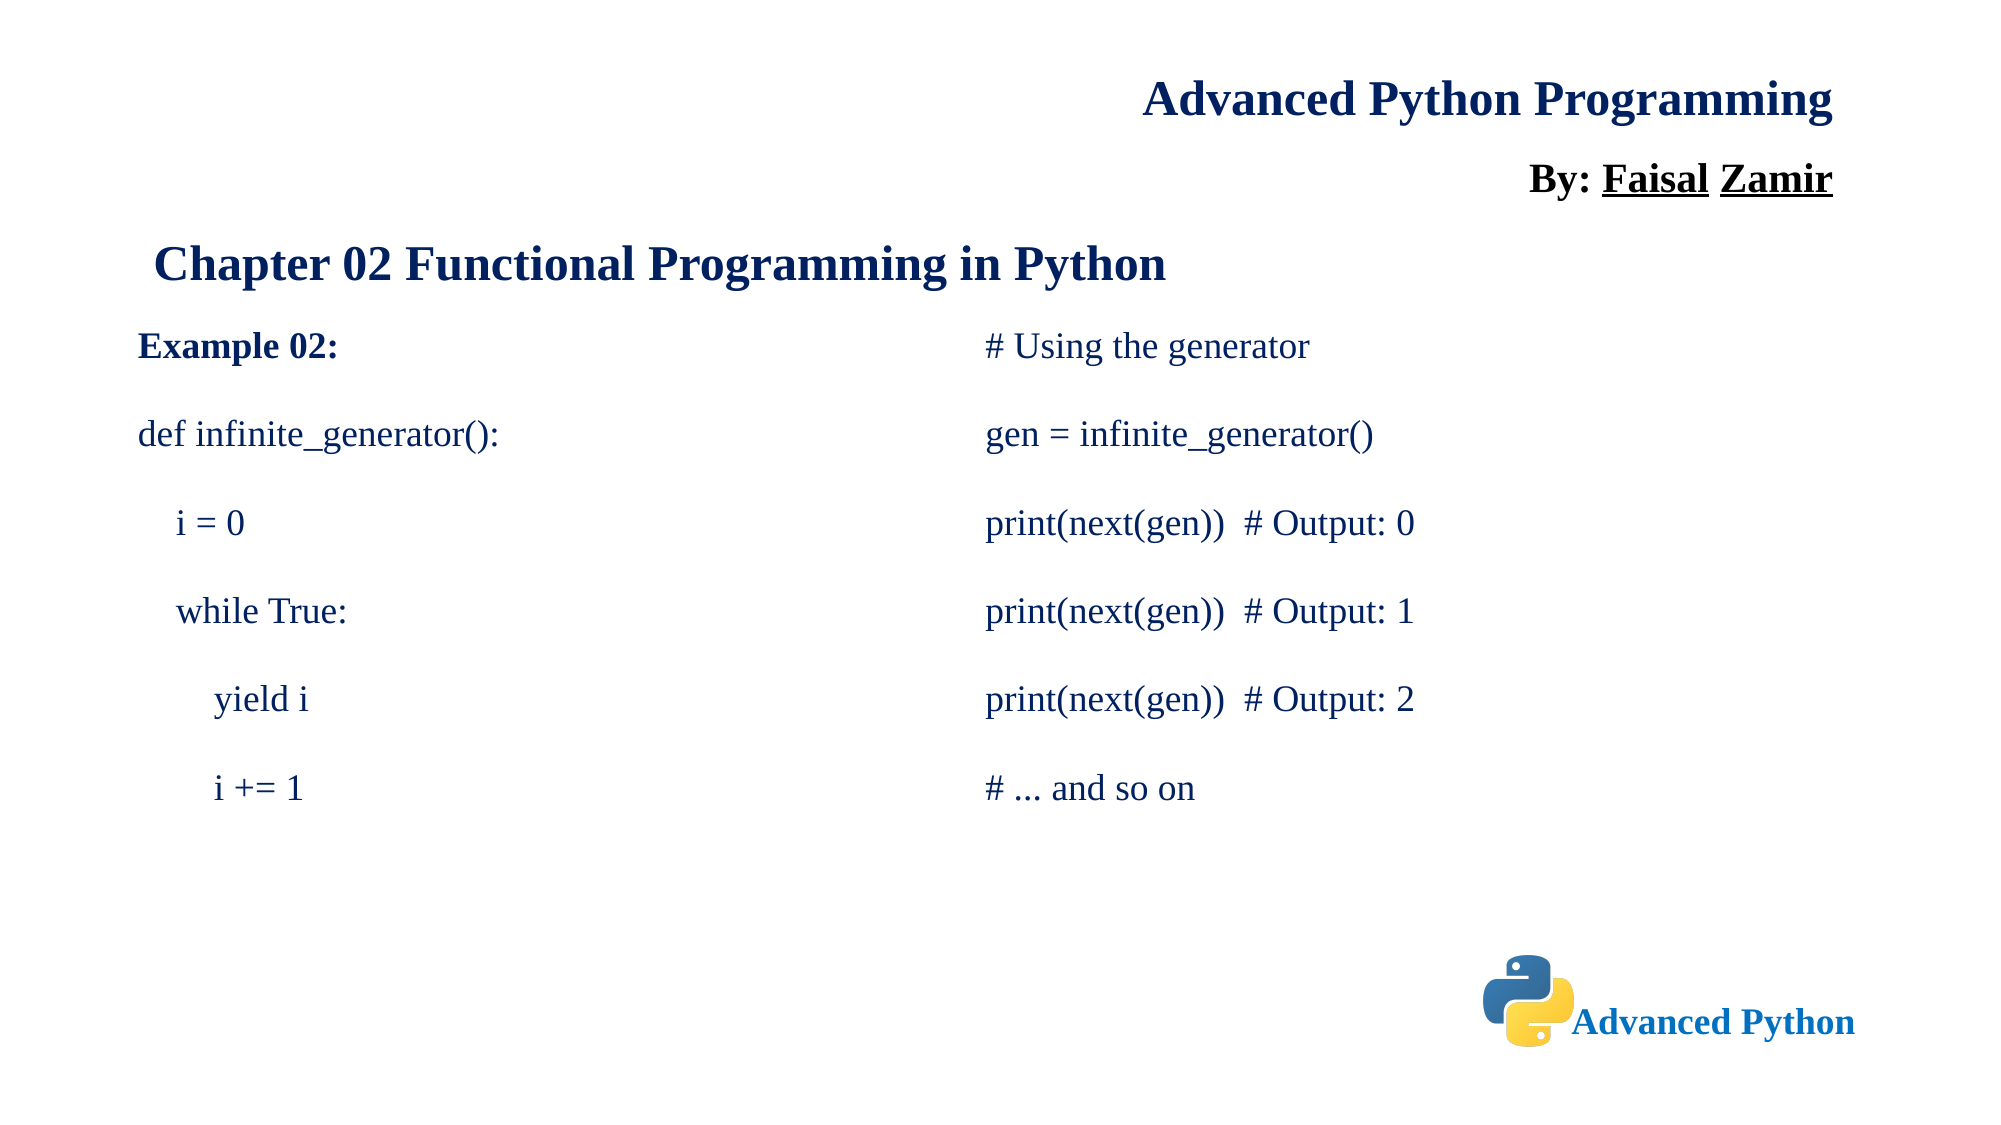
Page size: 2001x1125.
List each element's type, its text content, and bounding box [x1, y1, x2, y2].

picture [1483, 955, 1574, 1047]
text_box Advanced Python [1465, 955, 1971, 1062]
text_box Advanced Python Programming By: Faisal Zamir Chapter 02 Functional Programming in Python [138, 53, 1849, 273]
list Example 02: def infinite_generator(): i = 0 while True: yield i i += 1 # Using the generator gen = infinite_generator() print(next(gen)) # Output: 0 print(next(gen)) # Output: 1 print(next(gen)) # Output: 2 # ... and so on [122, 291, 1848, 1062]
